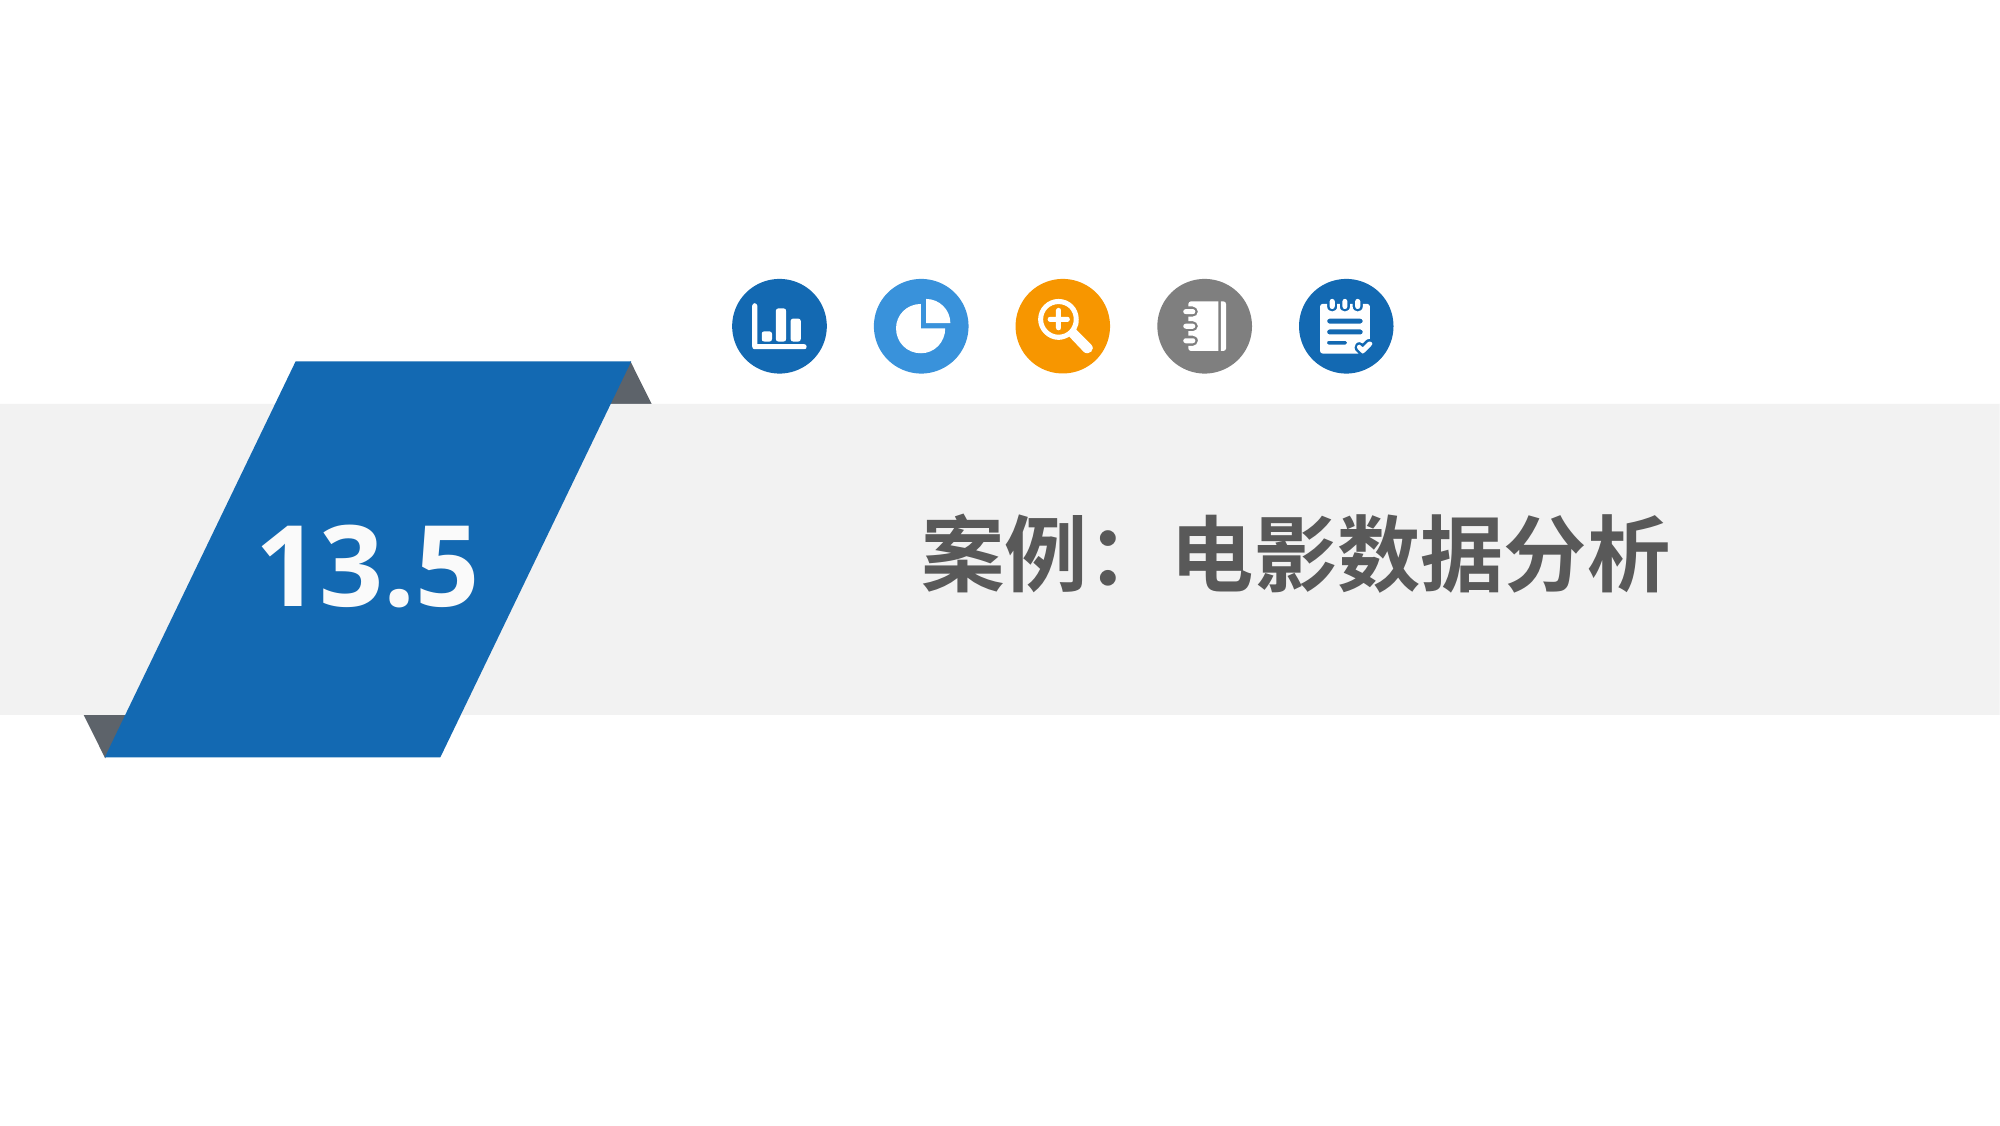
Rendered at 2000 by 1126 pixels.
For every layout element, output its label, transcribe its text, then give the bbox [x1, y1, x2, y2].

text_box 案例：电影数据分析 [621, 494, 1971, 610]
text_box 13.5 [184, 486, 551, 637]
